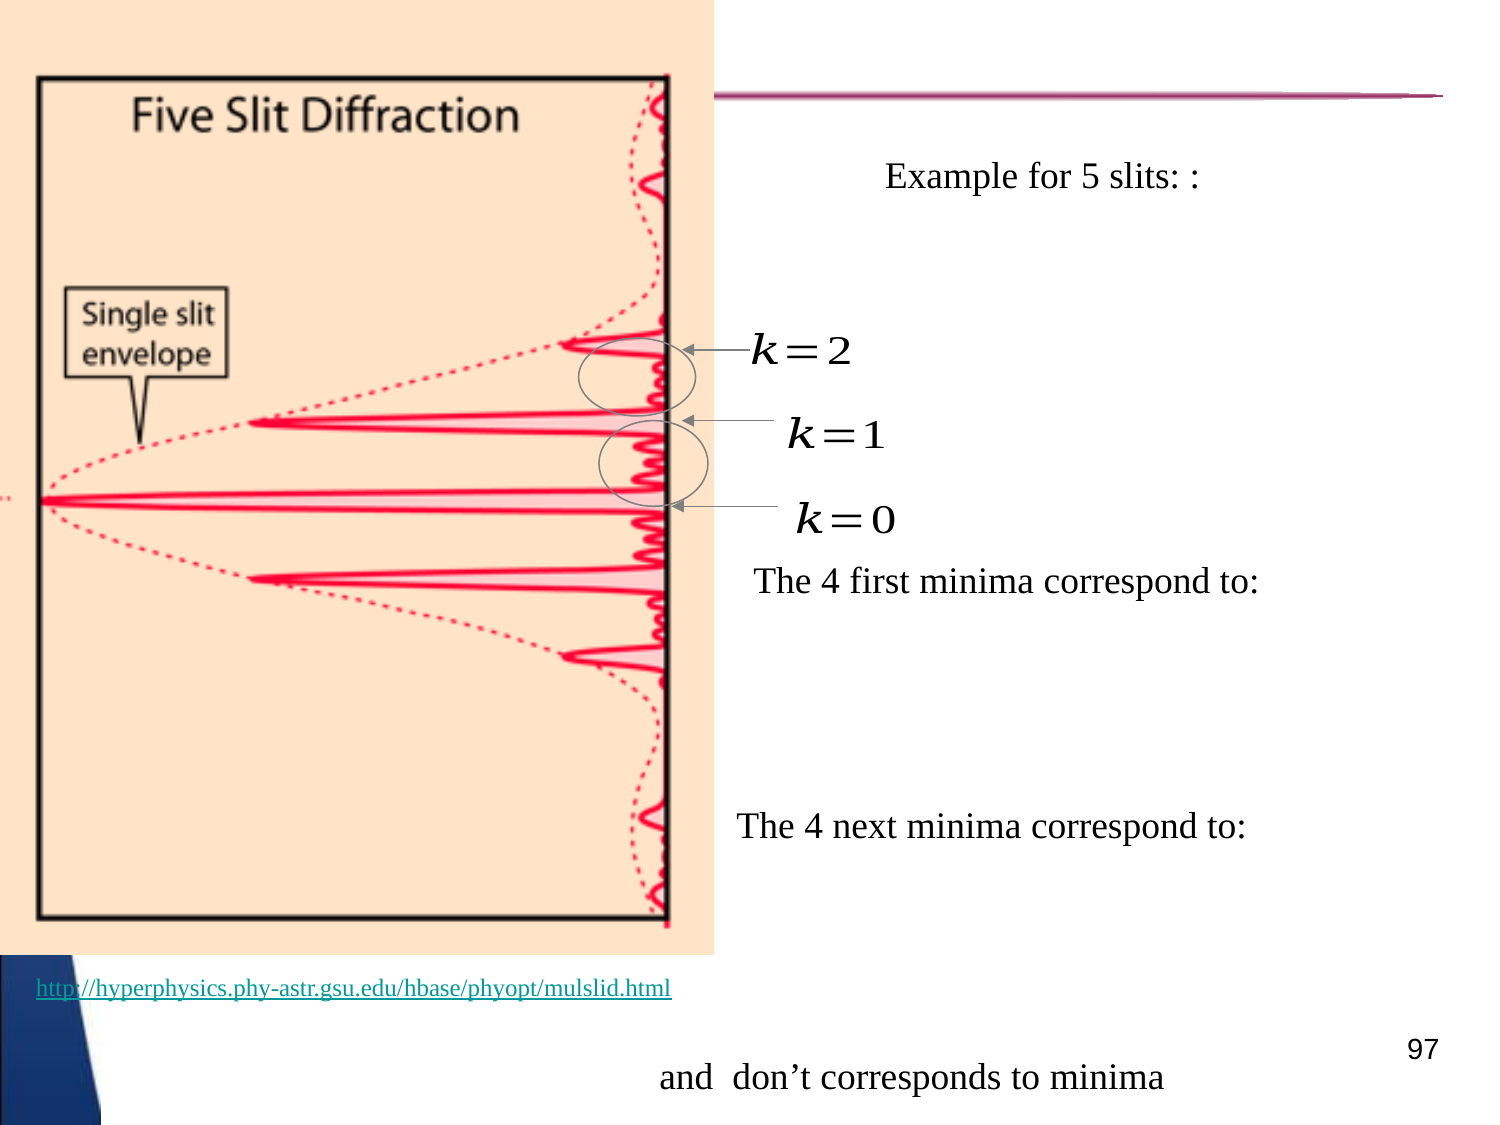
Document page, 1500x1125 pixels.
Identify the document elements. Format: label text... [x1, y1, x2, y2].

text_box http://hyperphysics.phy-astr.gsu.edu/hbase/phyopt/mulslid.html [21, 964, 688, 1039]
picture [0, 0, 714, 1125]
text_box The 4 first minima correspond to: [738, 549, 1276, 609]
slide_number 97 [1104, 1022, 1455, 1092]
text_box The 4 next minima correspond to: [721, 793, 1263, 854]
